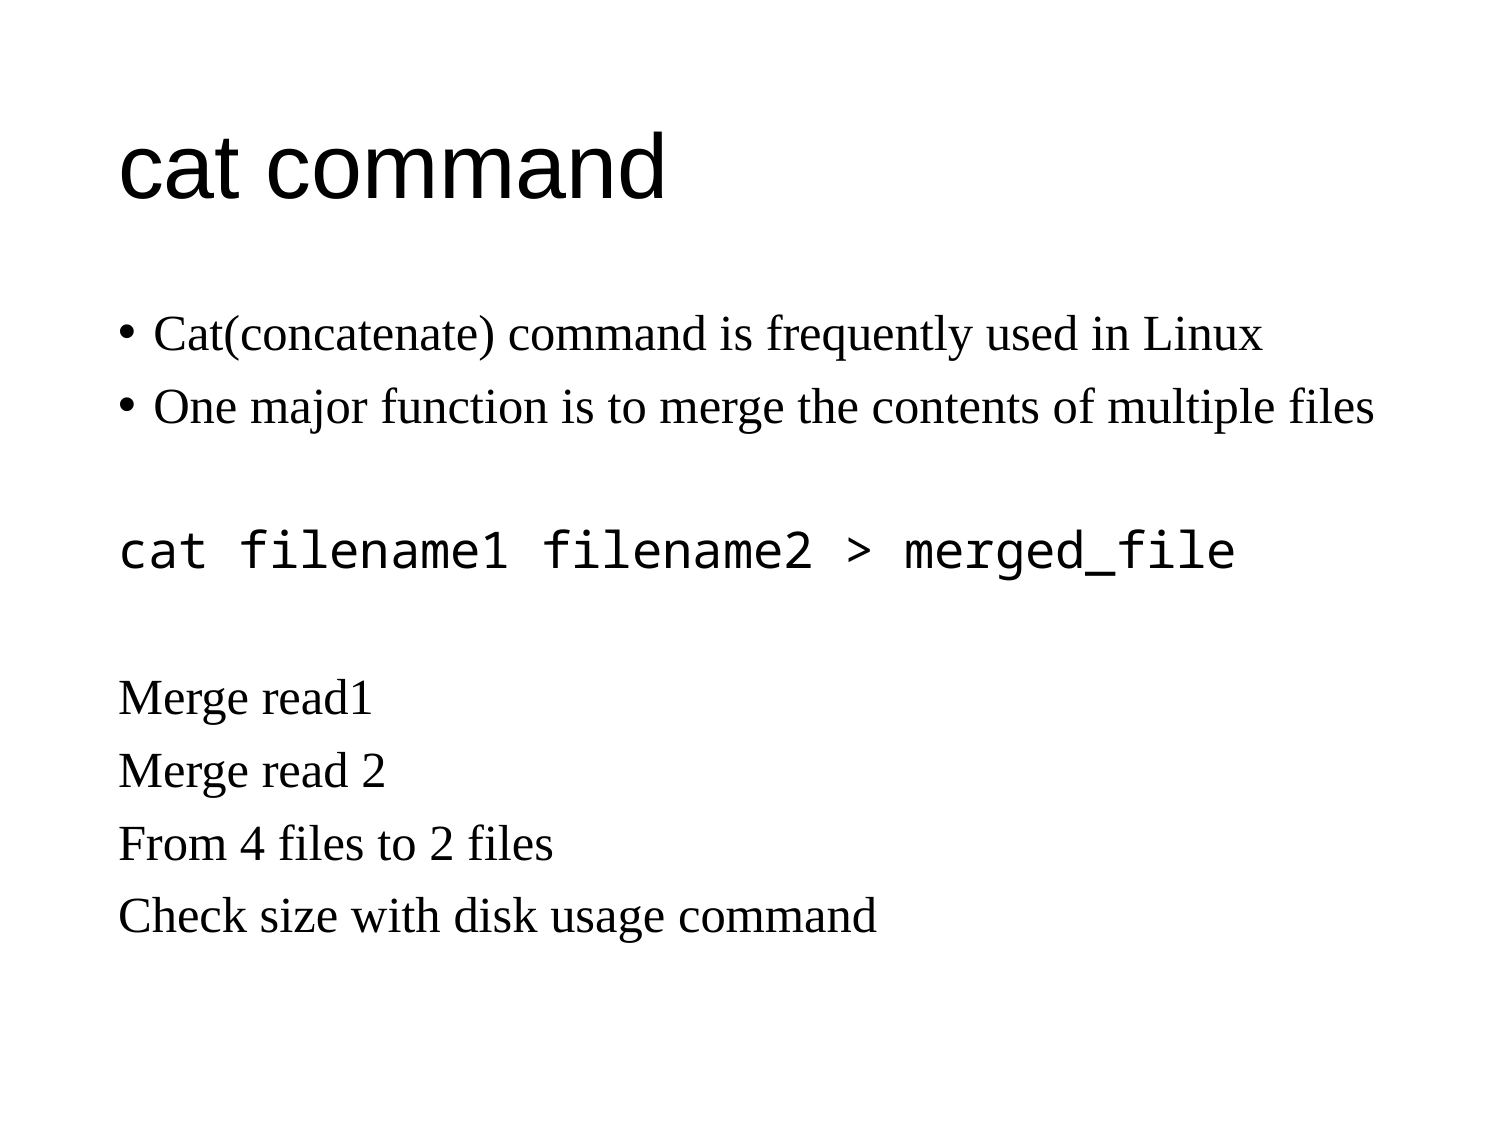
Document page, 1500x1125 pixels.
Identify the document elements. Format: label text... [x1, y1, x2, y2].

list Cat(concatenate) command is frequently used in Linux One major function is to merge the contents of multiple files cat filename1 filename2 > merged_file Merge read1 Merge read 2 From 4 files to 2 files Check size with disk usage command [103, 299, 1397, 1014]
title cat command [103, 59, 1397, 278]
